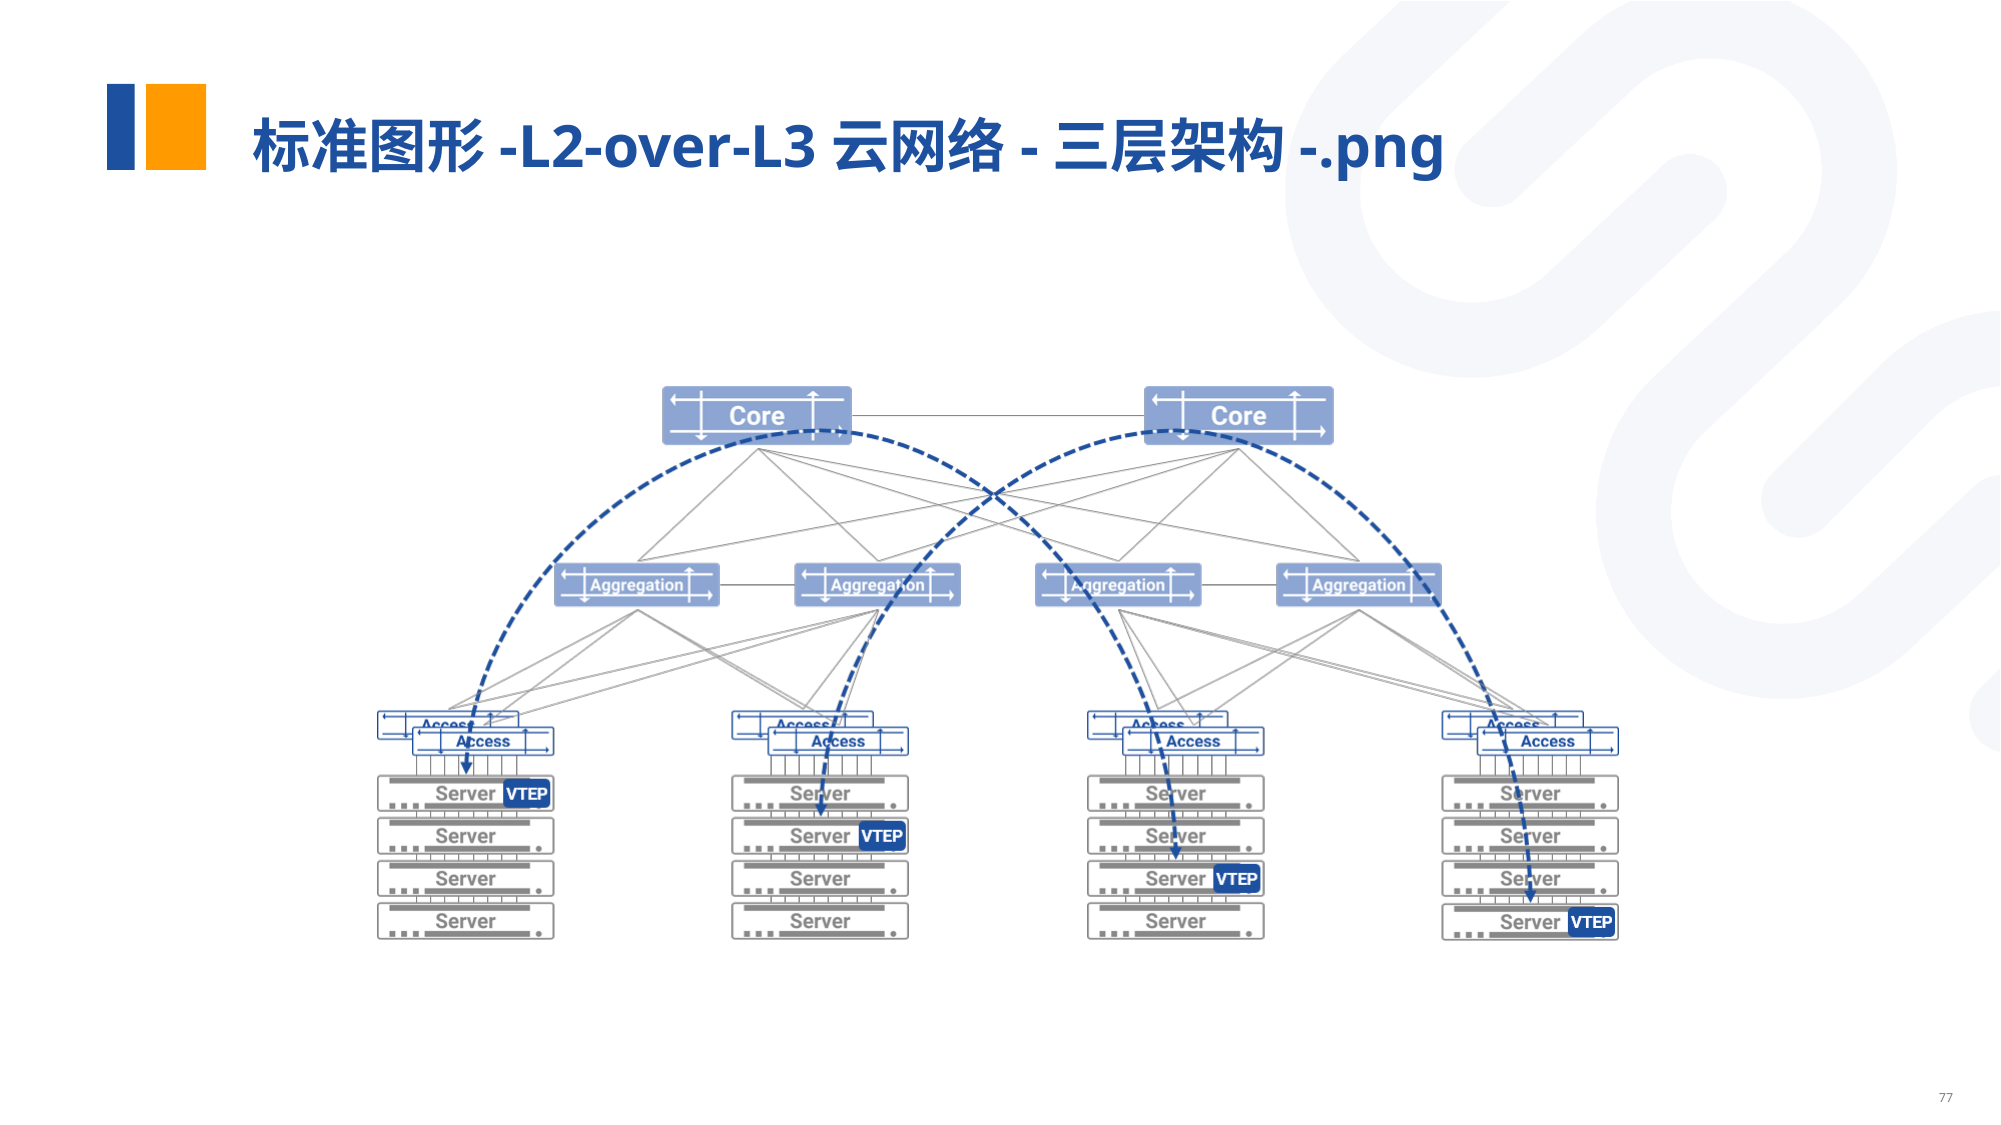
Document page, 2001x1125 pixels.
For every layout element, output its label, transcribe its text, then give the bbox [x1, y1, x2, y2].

title 标准图形-L2-over-L3云网络-三层架构-.png [237, 53, 1911, 201]
picture [377, 1, 2000, 947]
